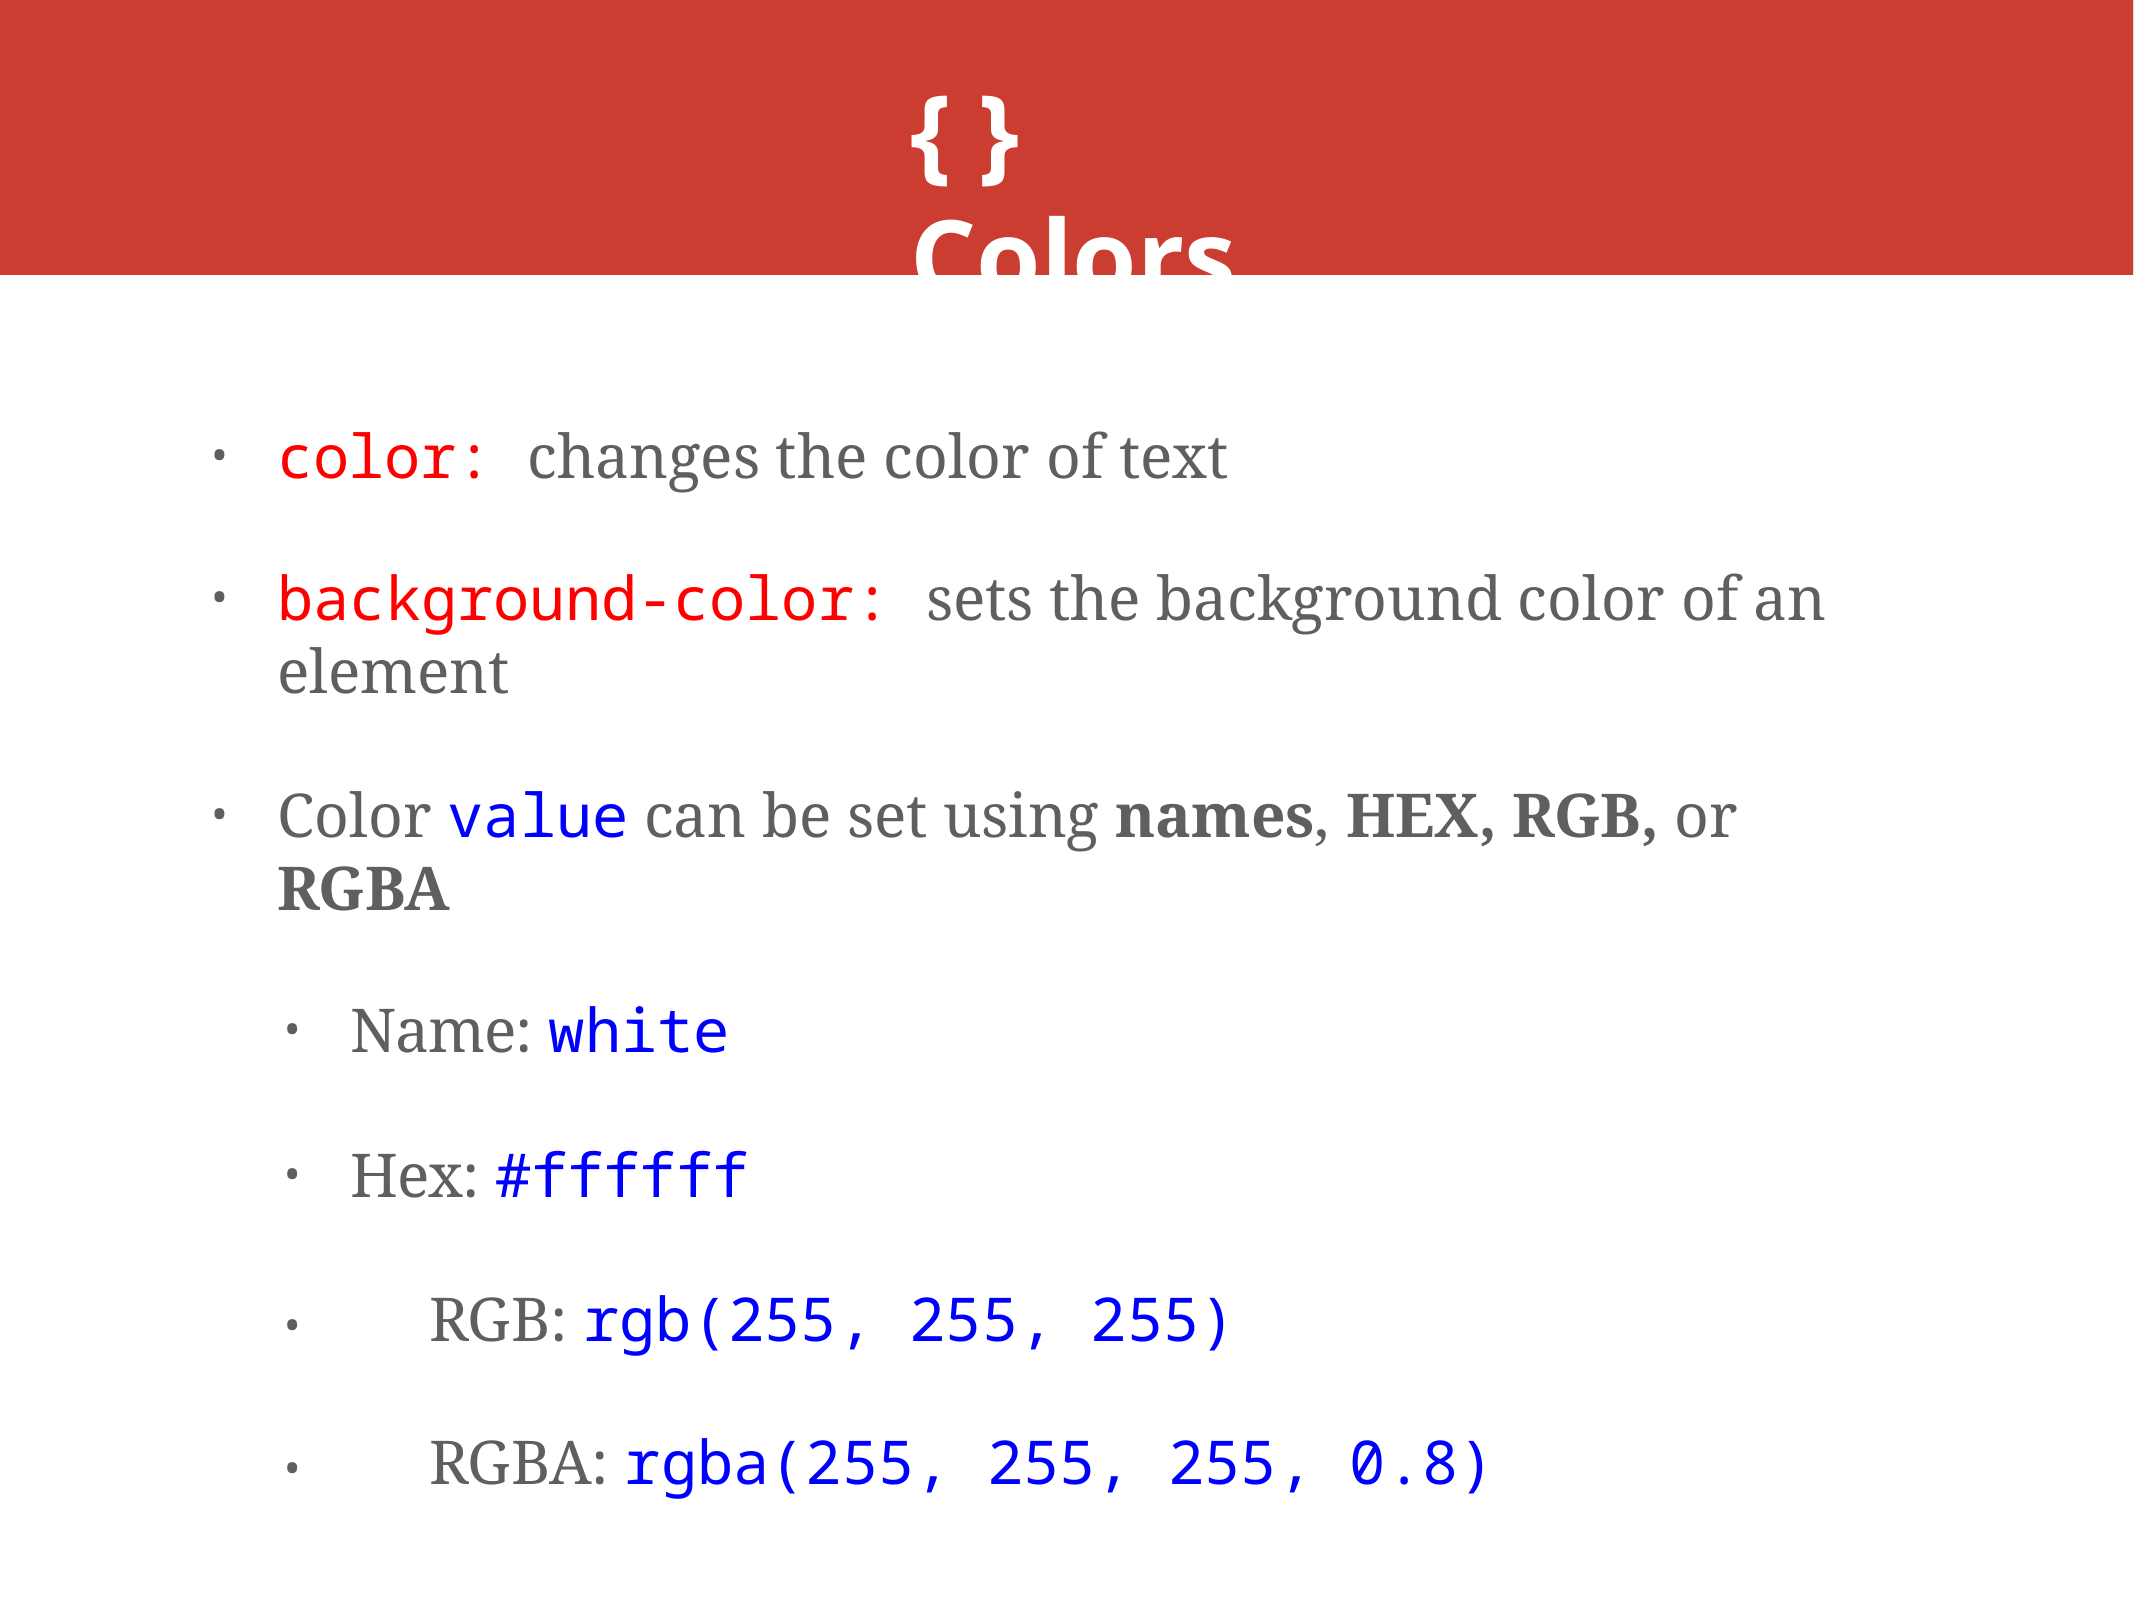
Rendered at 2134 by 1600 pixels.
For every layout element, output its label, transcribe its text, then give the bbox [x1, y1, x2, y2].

text_box [0, 0, 2134, 275]
title { } Colors [908, 66, 1267, 334]
text_box color: changes the color of text background-color: sets the background color of an element Color value can be set using names, HEX, RGB, or RGBA Name: white Hex: #ffffff • RGB: rgb(255, 255, 255) • RGBA: rgba(255, 255, 255, 0.8) [204, 417, 1917, 1600]
